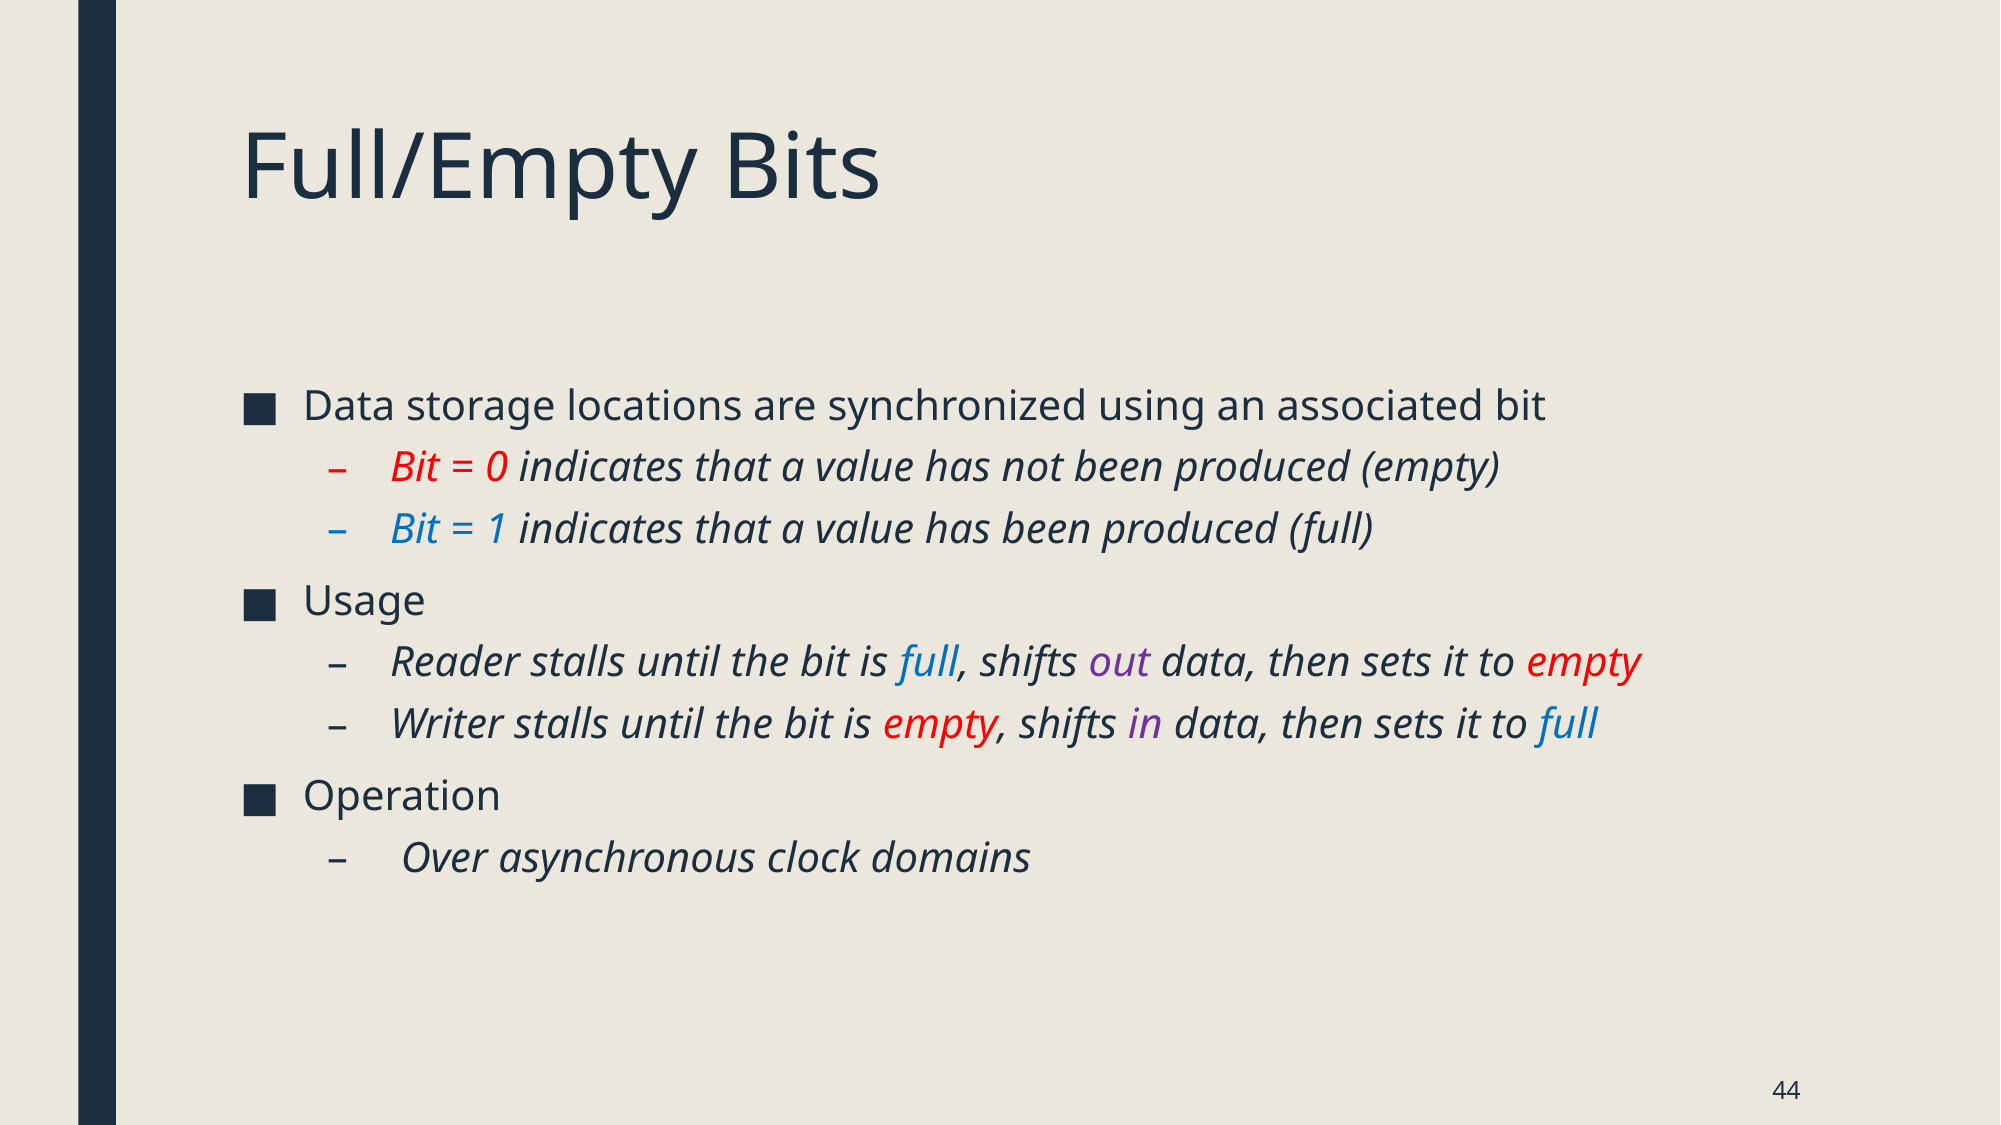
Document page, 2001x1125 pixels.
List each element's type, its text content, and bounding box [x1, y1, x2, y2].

title Full/Empty Bits [225, 112, 1800, 357]
slide_number 44 [1553, 1058, 1816, 1125]
list Data storage locations are synchronized using an associated bit Bit = 0 indicates that a value has not been produced (empty) Bit = 1 indicates that a value has been produced (full) Usage Reader stalls until the bit is full, shifts out data, then sets it to empty Writer stalls until the bit is empty, shifts in data, then sets it to full Operation Over asynchronous clock domains [225, 375, 1800, 963]
